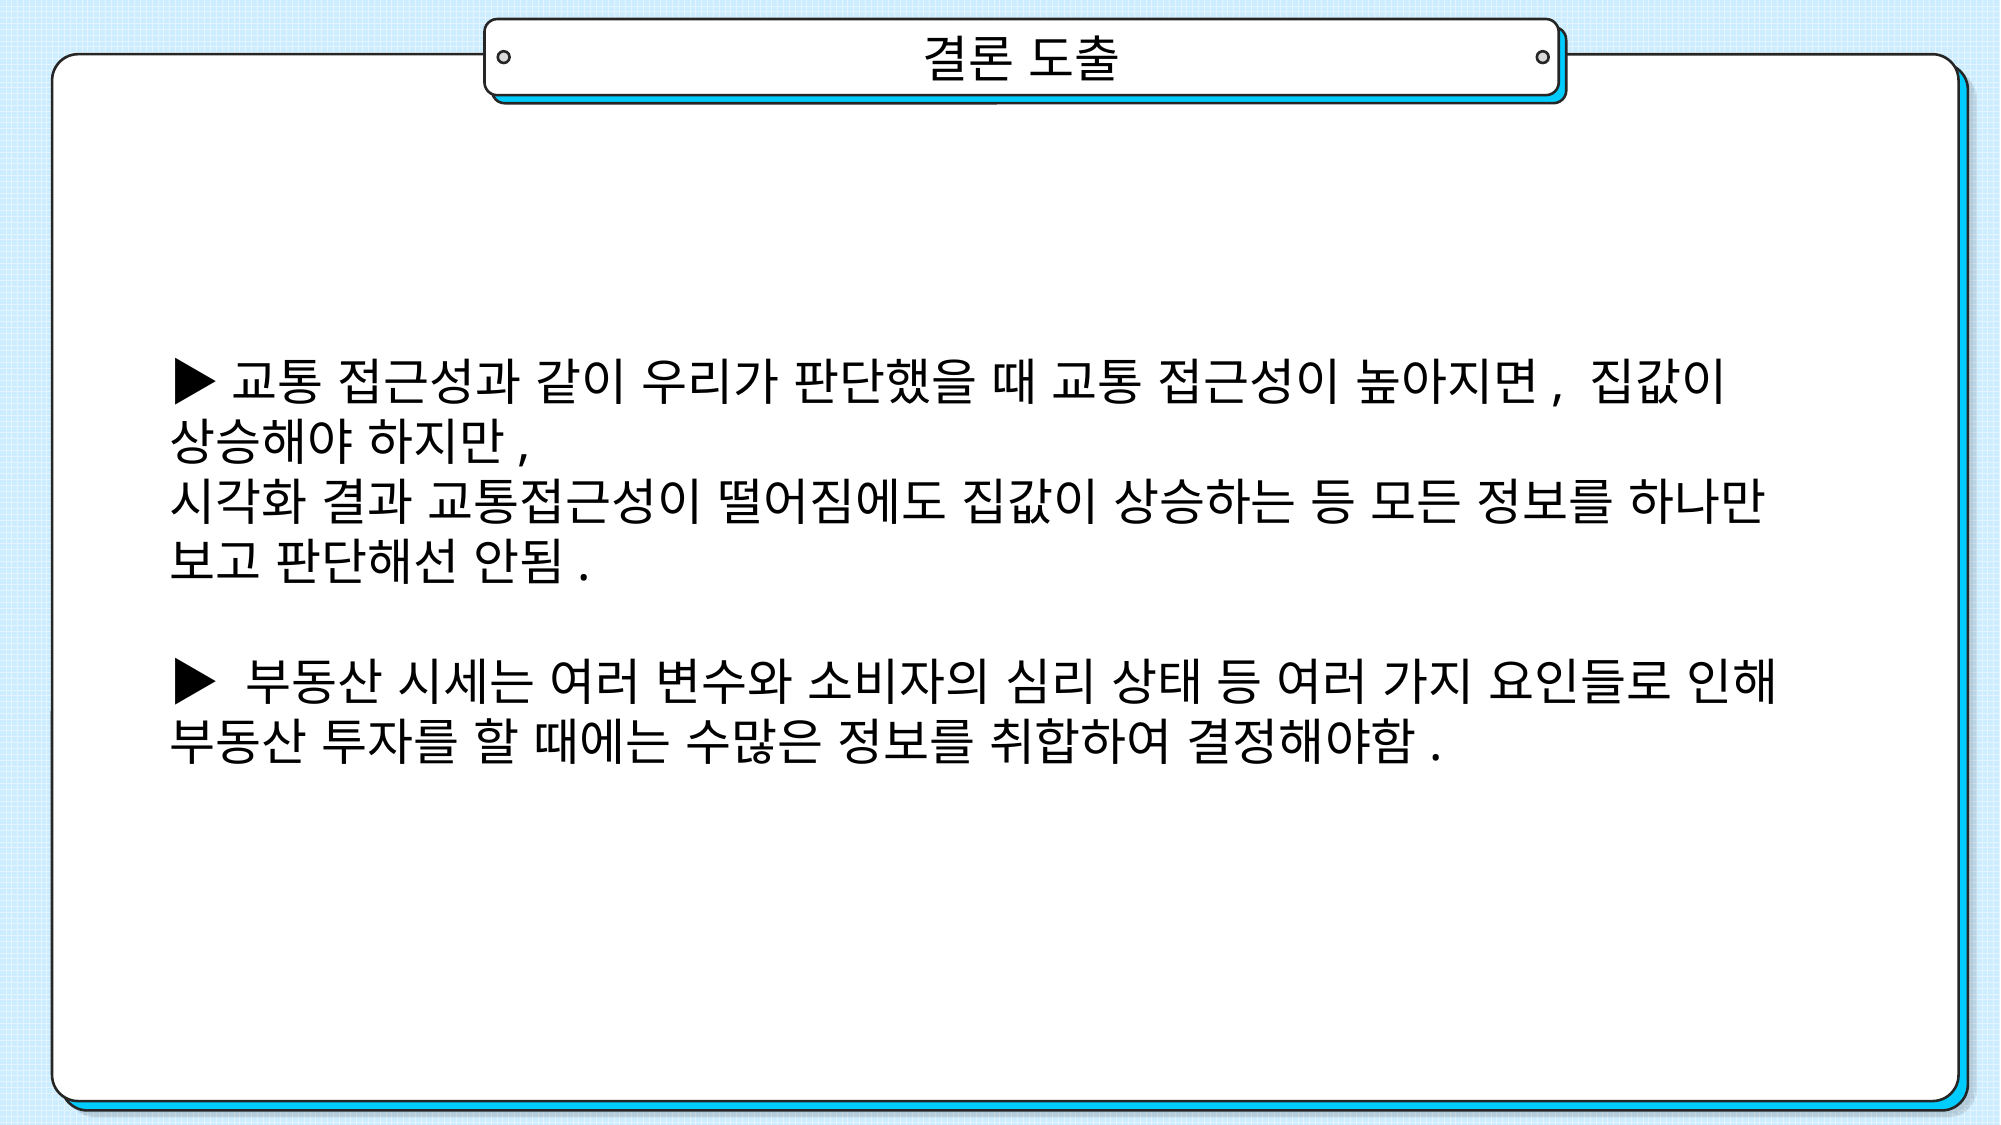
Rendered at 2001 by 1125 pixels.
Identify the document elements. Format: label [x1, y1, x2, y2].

text_box [51, 18, 1968, 1111]
